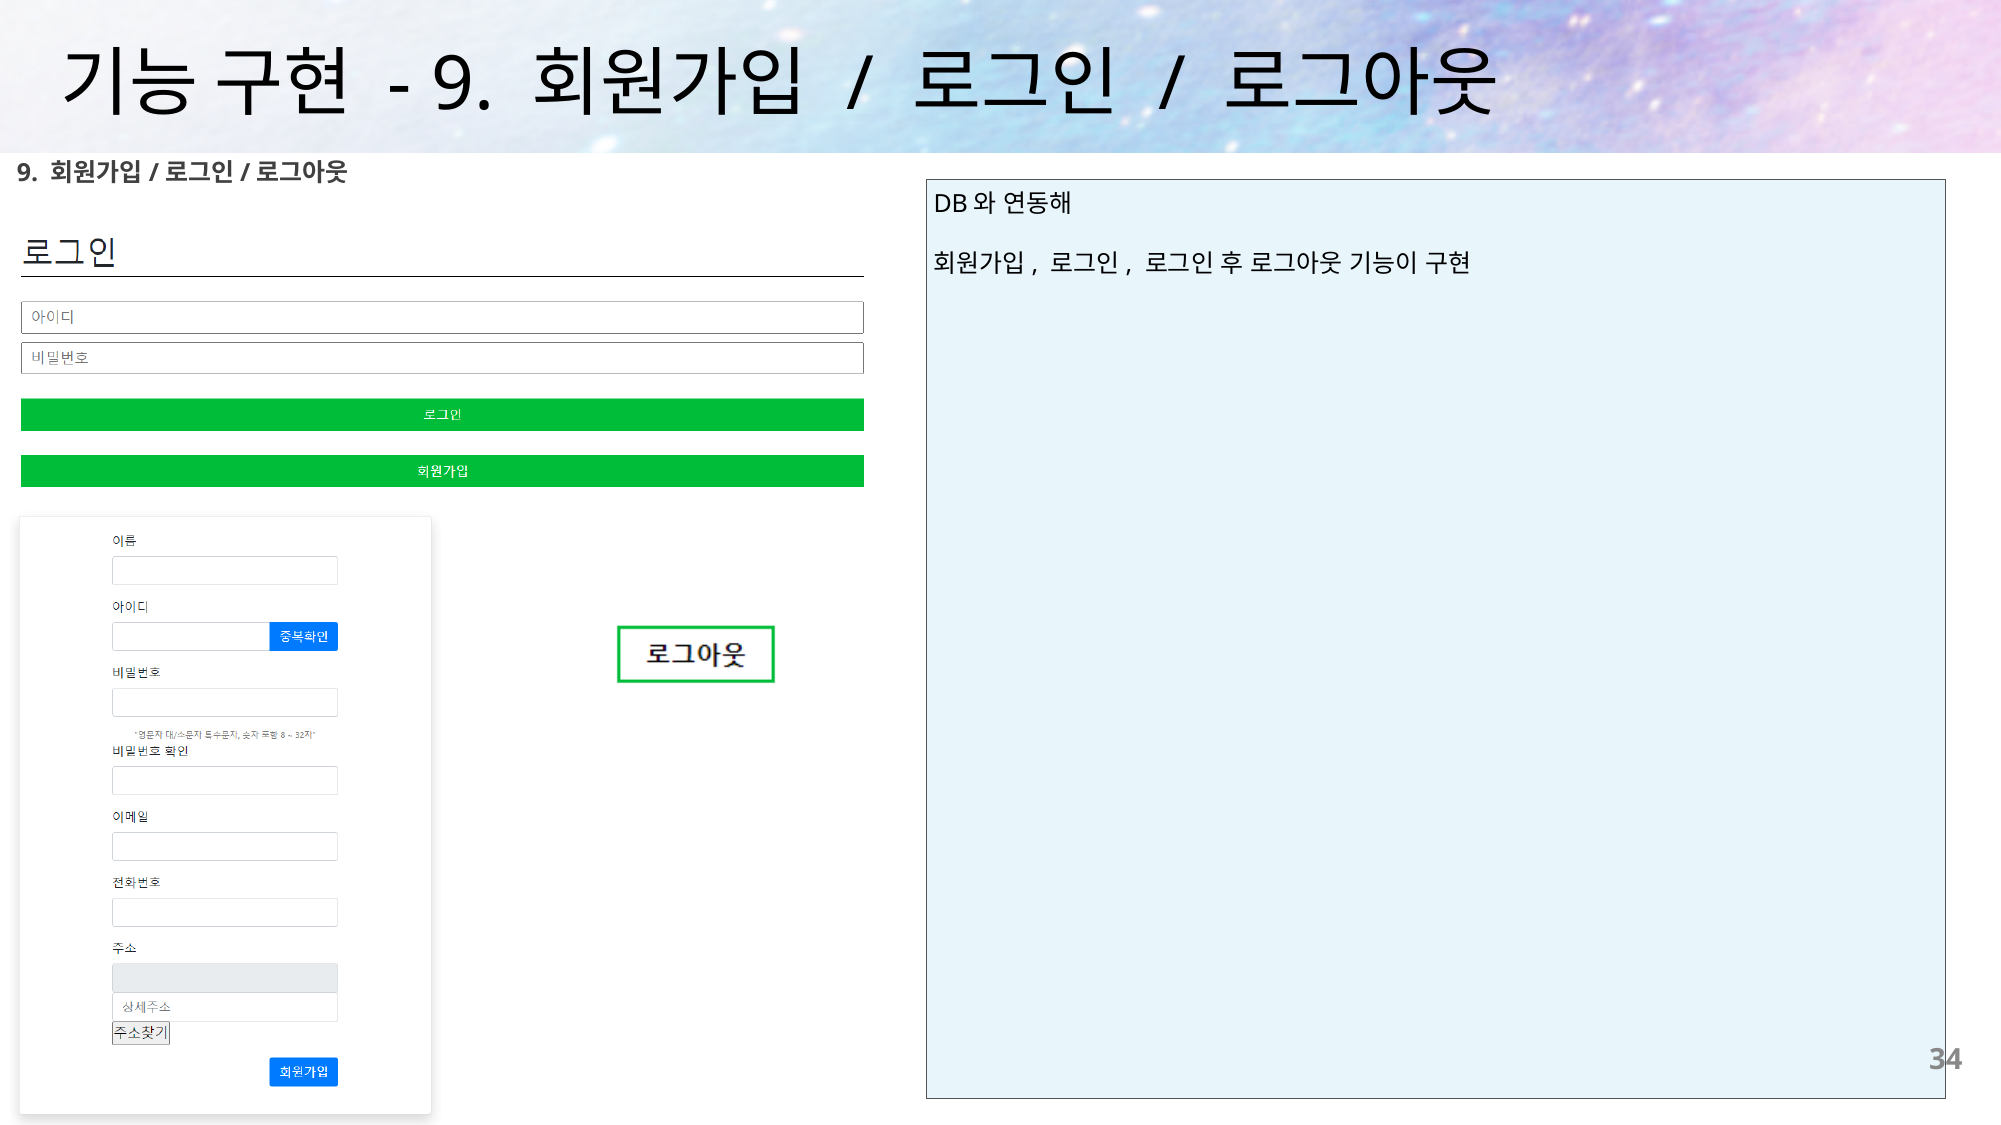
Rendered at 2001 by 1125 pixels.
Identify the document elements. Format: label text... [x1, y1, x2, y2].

picture [0, 0, 2001, 154]
text_box 9. 회원가입/로그인/로그아웃 [9, 154, 1991, 358]
slide_number 34 [1919, 1034, 1971, 1087]
text_box DB와 연동해 회원가입, 로그인, 로그인 후 로그아웃 기능이 구현 [926, 179, 1946, 1099]
picture [608, 615, 783, 691]
picture [0, 209, 883, 1125]
